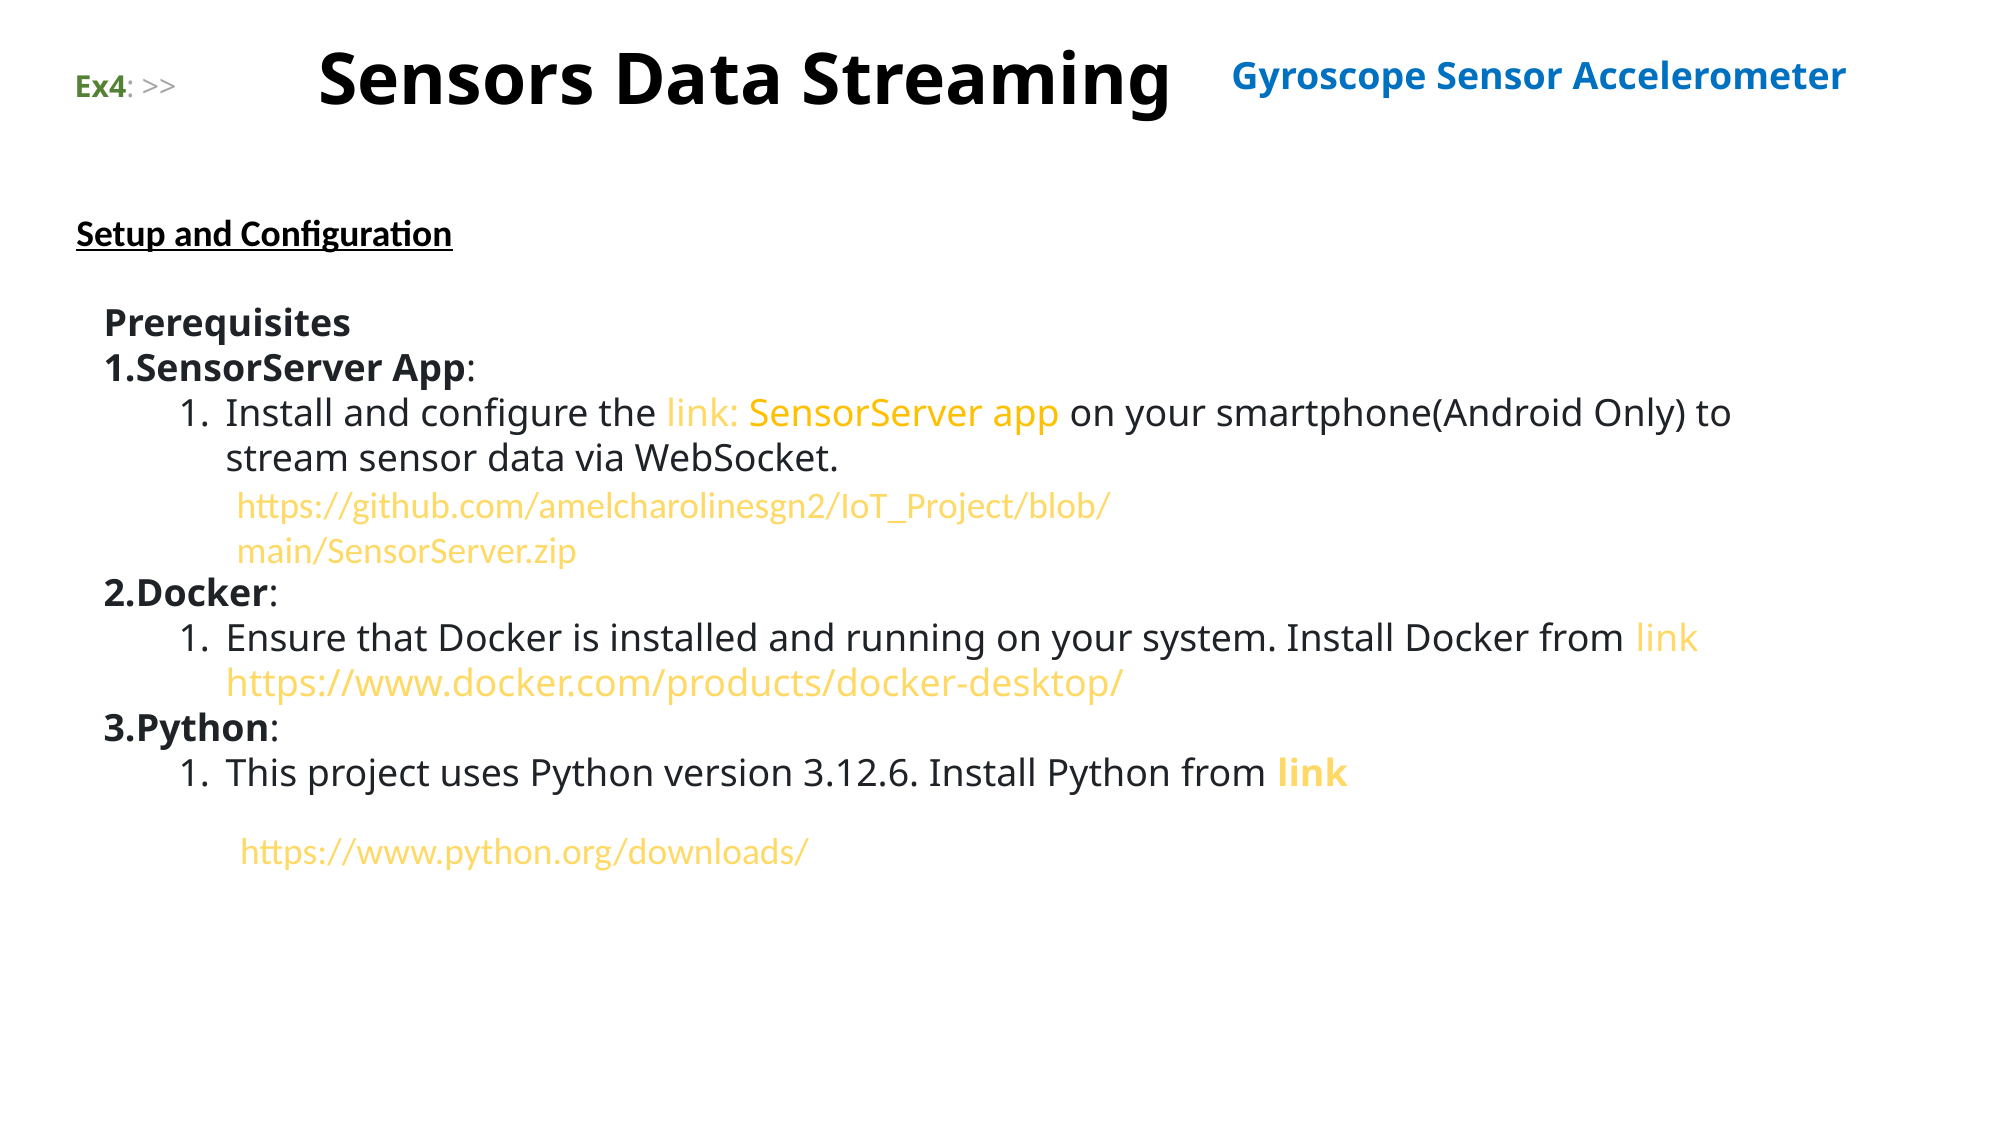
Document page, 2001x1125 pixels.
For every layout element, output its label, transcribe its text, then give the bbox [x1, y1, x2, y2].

text_box Prerequisites SensorServer App: Install and configure the link: SensorServer app on your smartphone(Android Only) to stream sensor data via WebSocket. Docker: Ensure that Docker is installed and running on your system. Install Docker from link https://www.docker.com/products/docker-desktop/ Python: This project uses Python version 3.12.6. Install Python from link [88, 291, 1828, 801]
text_box Gyroscope Sensor Accelerometer [1202, 59, 1863, 95]
text_box Sensors Data Streaming [303, 12, 1264, 151]
text_box https://www.python.org/downloads/ [225, 820, 825, 880]
text_box https://github.com/amelcharolinesgn2/IoT_Project/blob/main/SensorServer.zip [221, 473, 1222, 578]
title Ex4: >> [59, 63, 303, 112]
text_box Setup and Configuration [61, 201, 468, 261]
